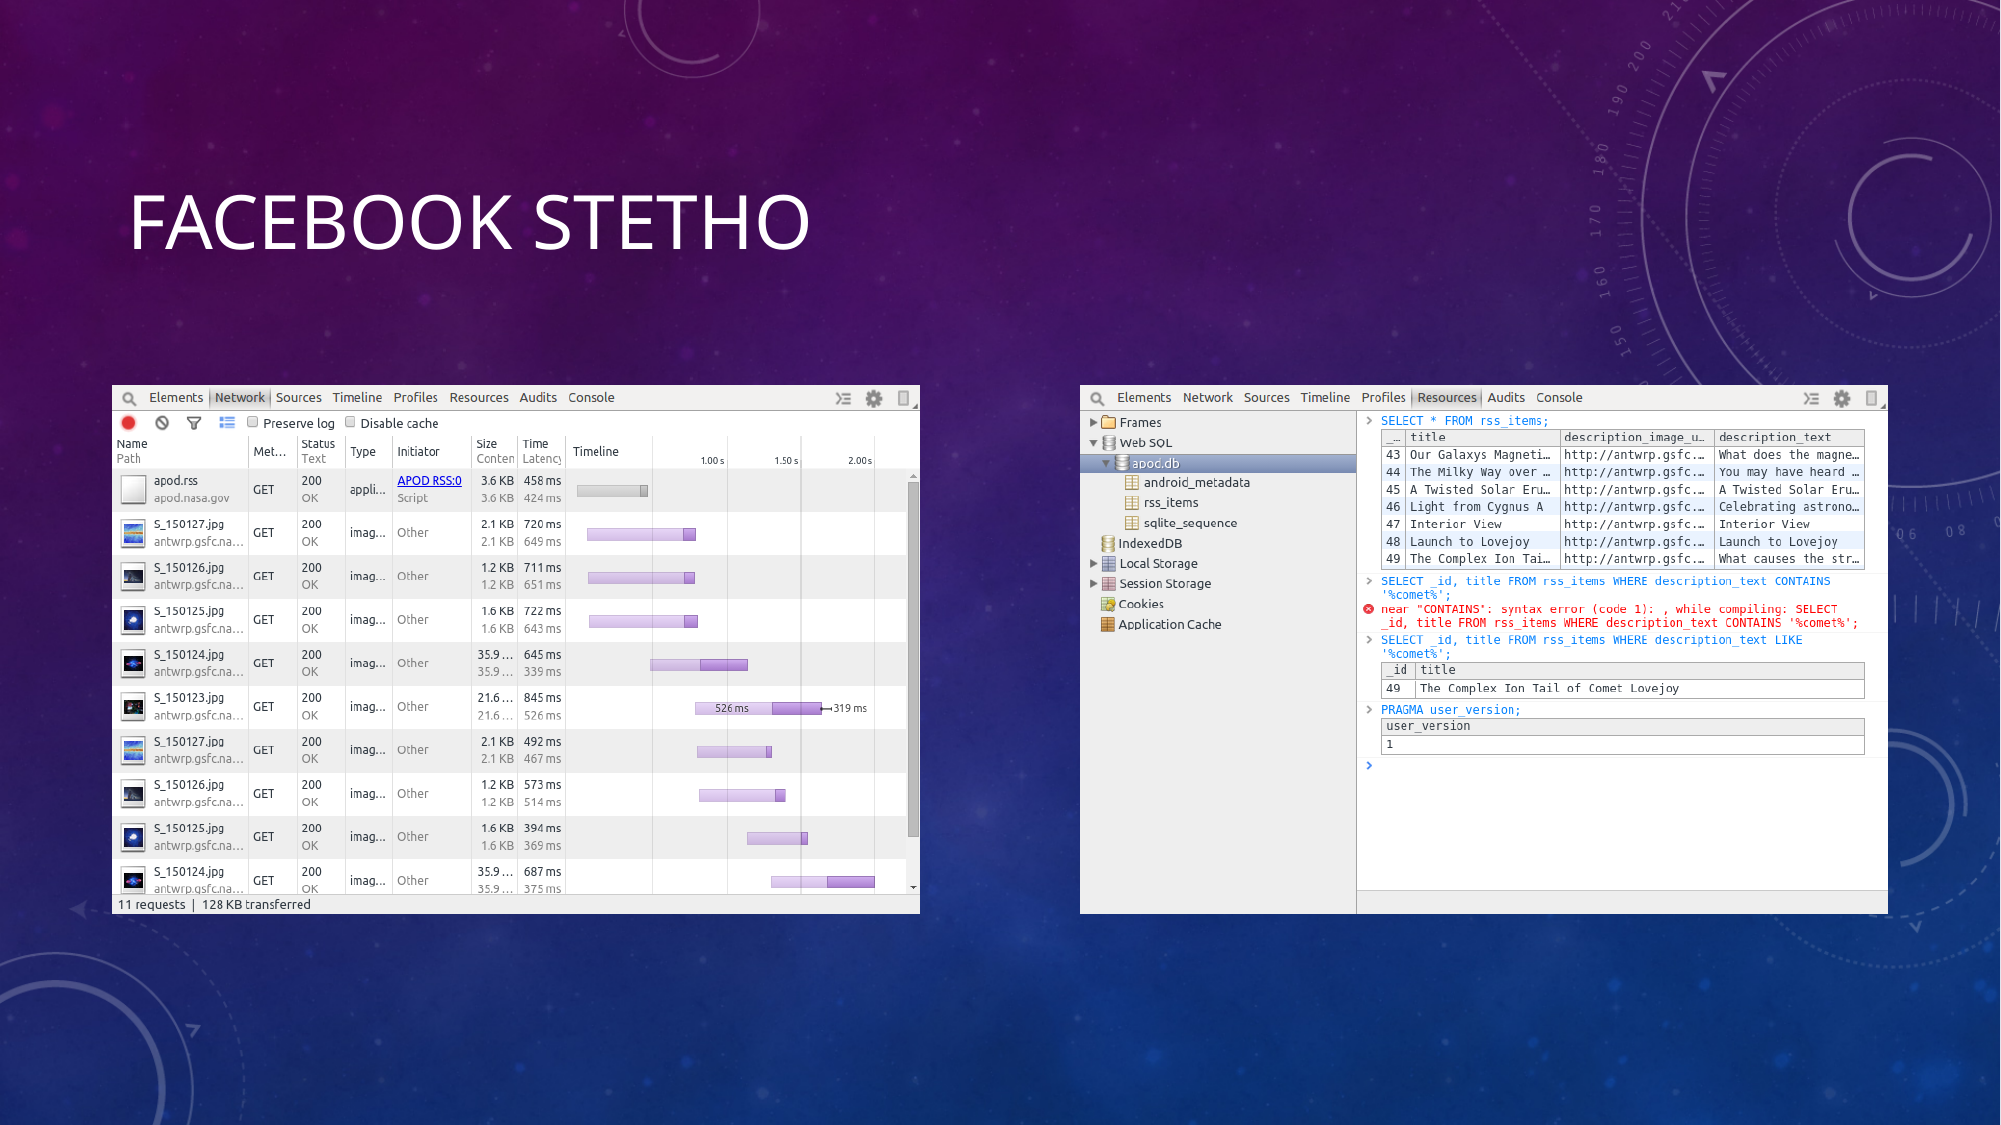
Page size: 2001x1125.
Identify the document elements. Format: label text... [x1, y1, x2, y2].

title Facebook stetho [112, 99, 1775, 339]
picture [0, 0, 2001, 1125]
